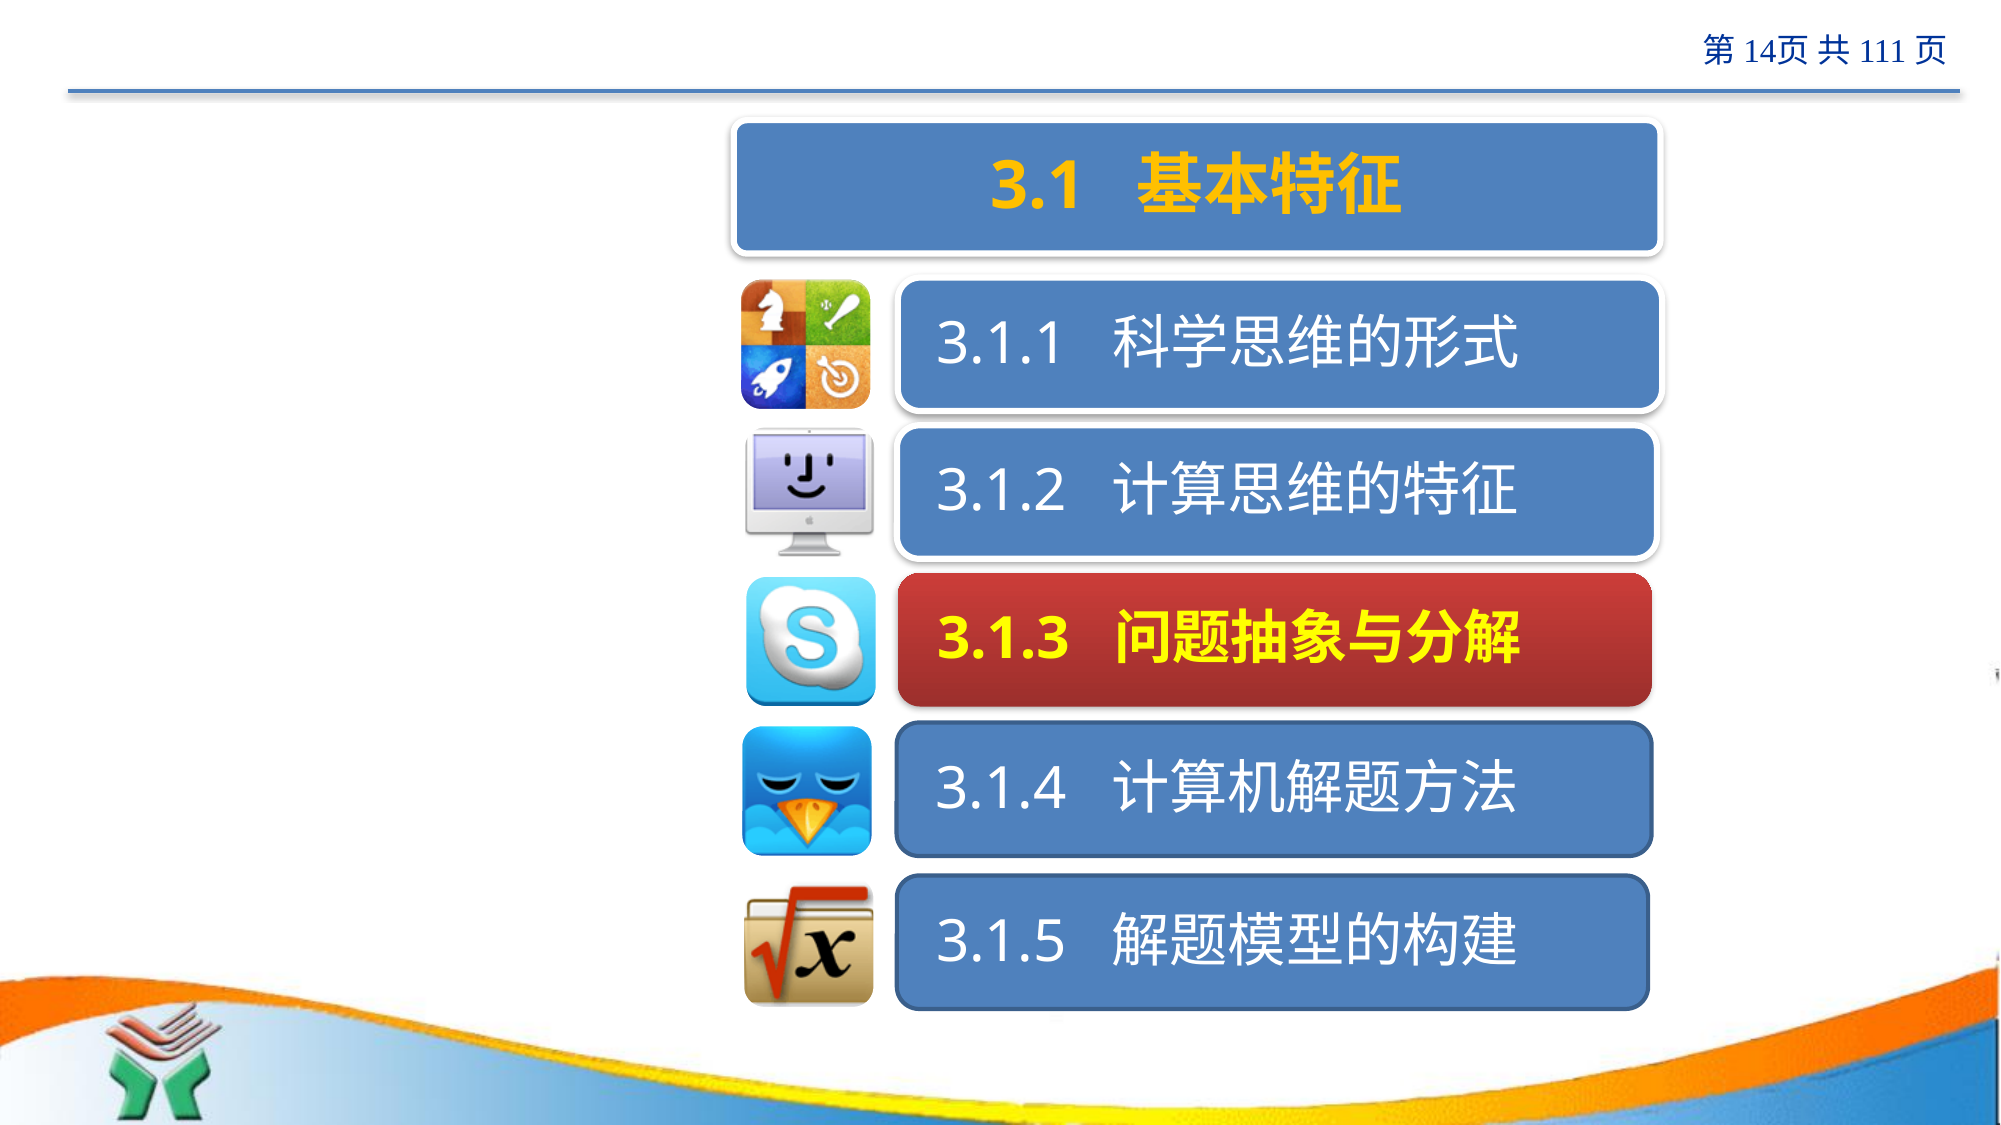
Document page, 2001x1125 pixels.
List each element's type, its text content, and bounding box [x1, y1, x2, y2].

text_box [557, 119, 1892, 1010]
list 1.1.1 计算机的发展 [47, 102, 1959, 1087]
picture [0, 0, 2001, 1125]
